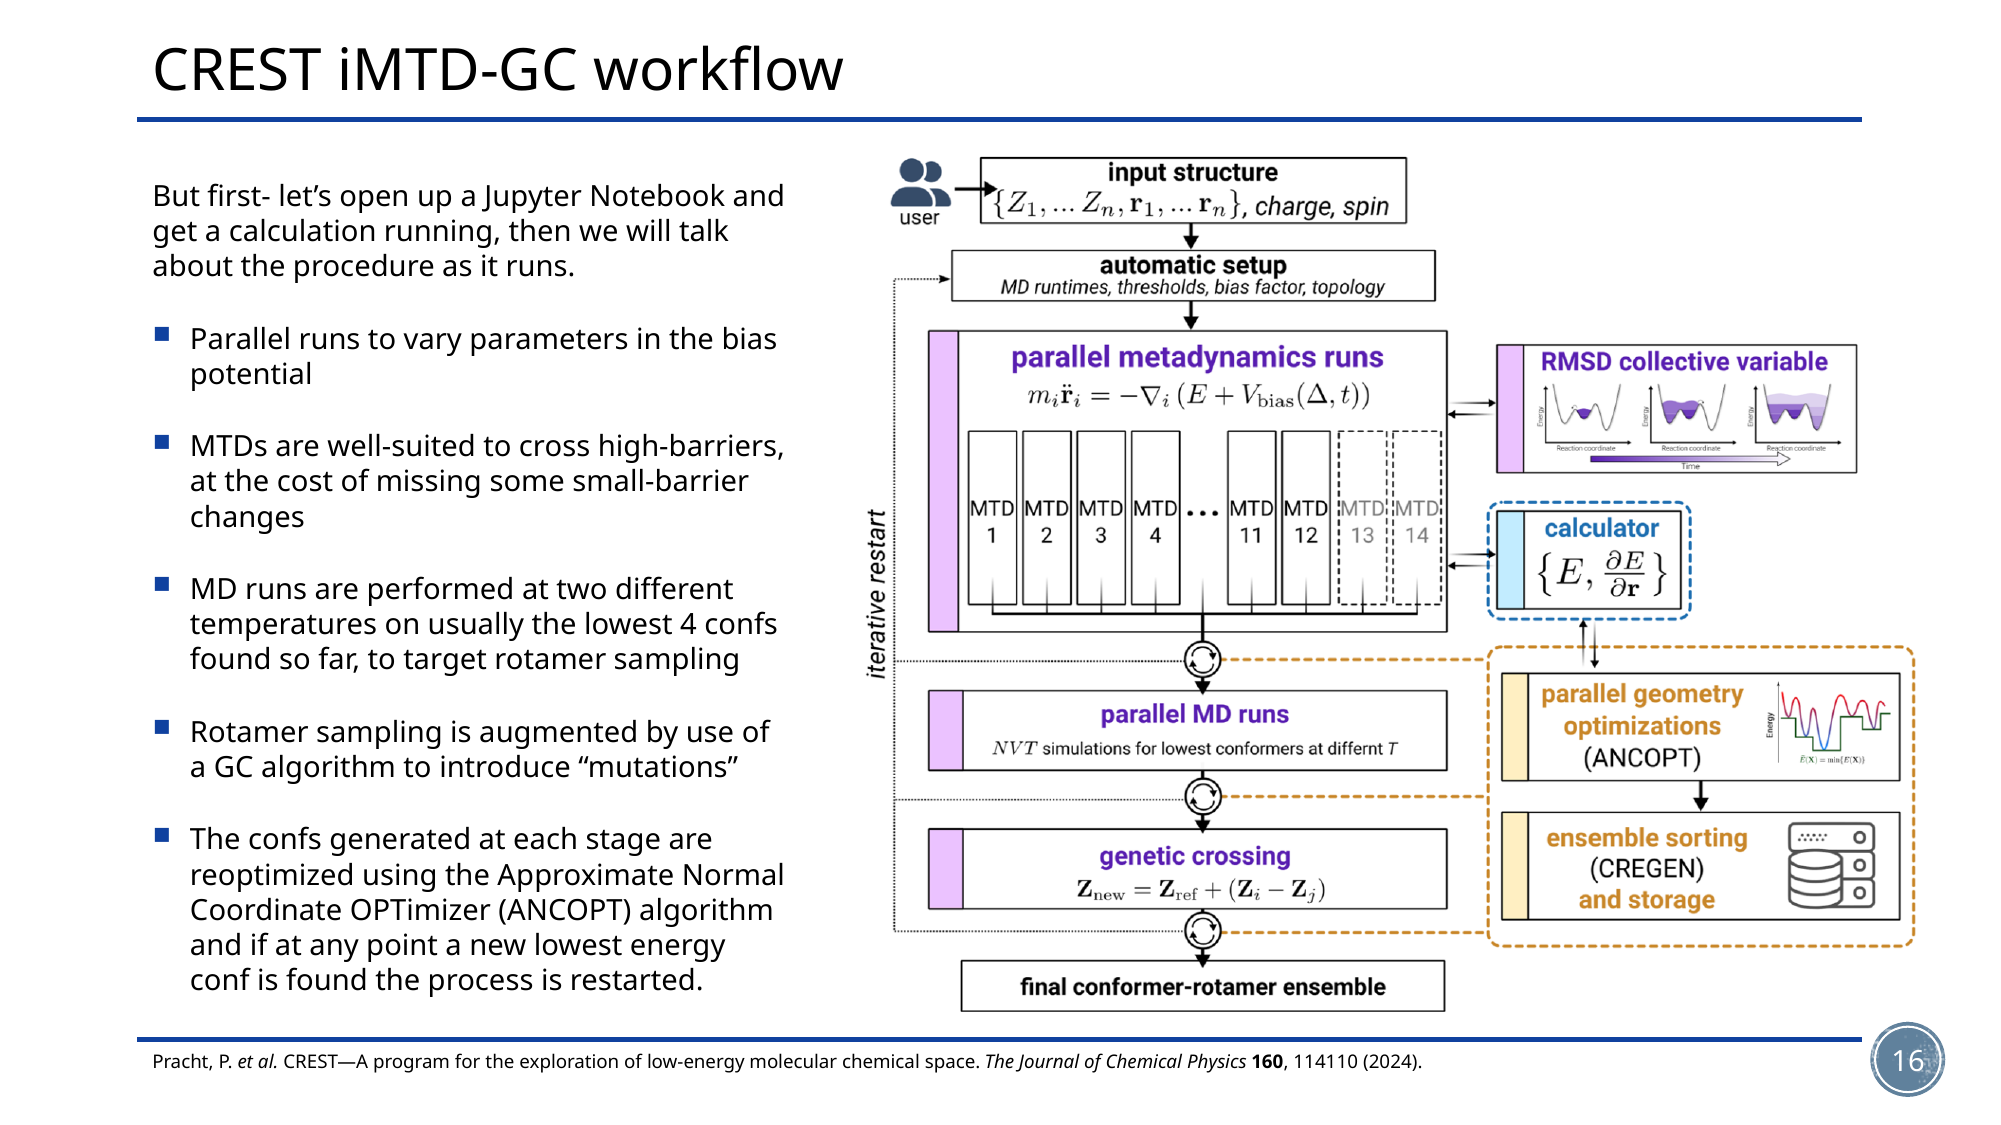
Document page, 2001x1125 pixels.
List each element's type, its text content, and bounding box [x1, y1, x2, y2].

text_box But first- let’s open up a Jupyter Notebook and get a calculation running, then we will talk about the procedure as it runs. Parallel runs to vary parameters in the bias potential MTDs are well-suited to cross high-barriers, at the cost of missing some small-barrier changes MD runs are performed at two different temperatures on usually the lowest 4 confs found so far, to target rotamer sampling Rotamer sampling is augmented by use of a GC algorithm to introduce “mutations” The confs generated at each stage are reoptimized using the Approximate Normal Coordinate OPTimizer (ANCOPT) algorithm and if at any point a new lowest energy conf is found the process is restarted. [137, 169, 804, 1006]
title CREST iMTD-GC workflow [137, 33, 1863, 111]
picture [861, 132, 1928, 1021]
slide_number 16 [1865, 1031, 1952, 1042]
slide_number Pracht, P. et al. CREST—A program for the exploration of low-energy molecular chemical space. The Journal of Chemical Physics 160, 114110 (2024). [137, 1042, 1952, 1125]
